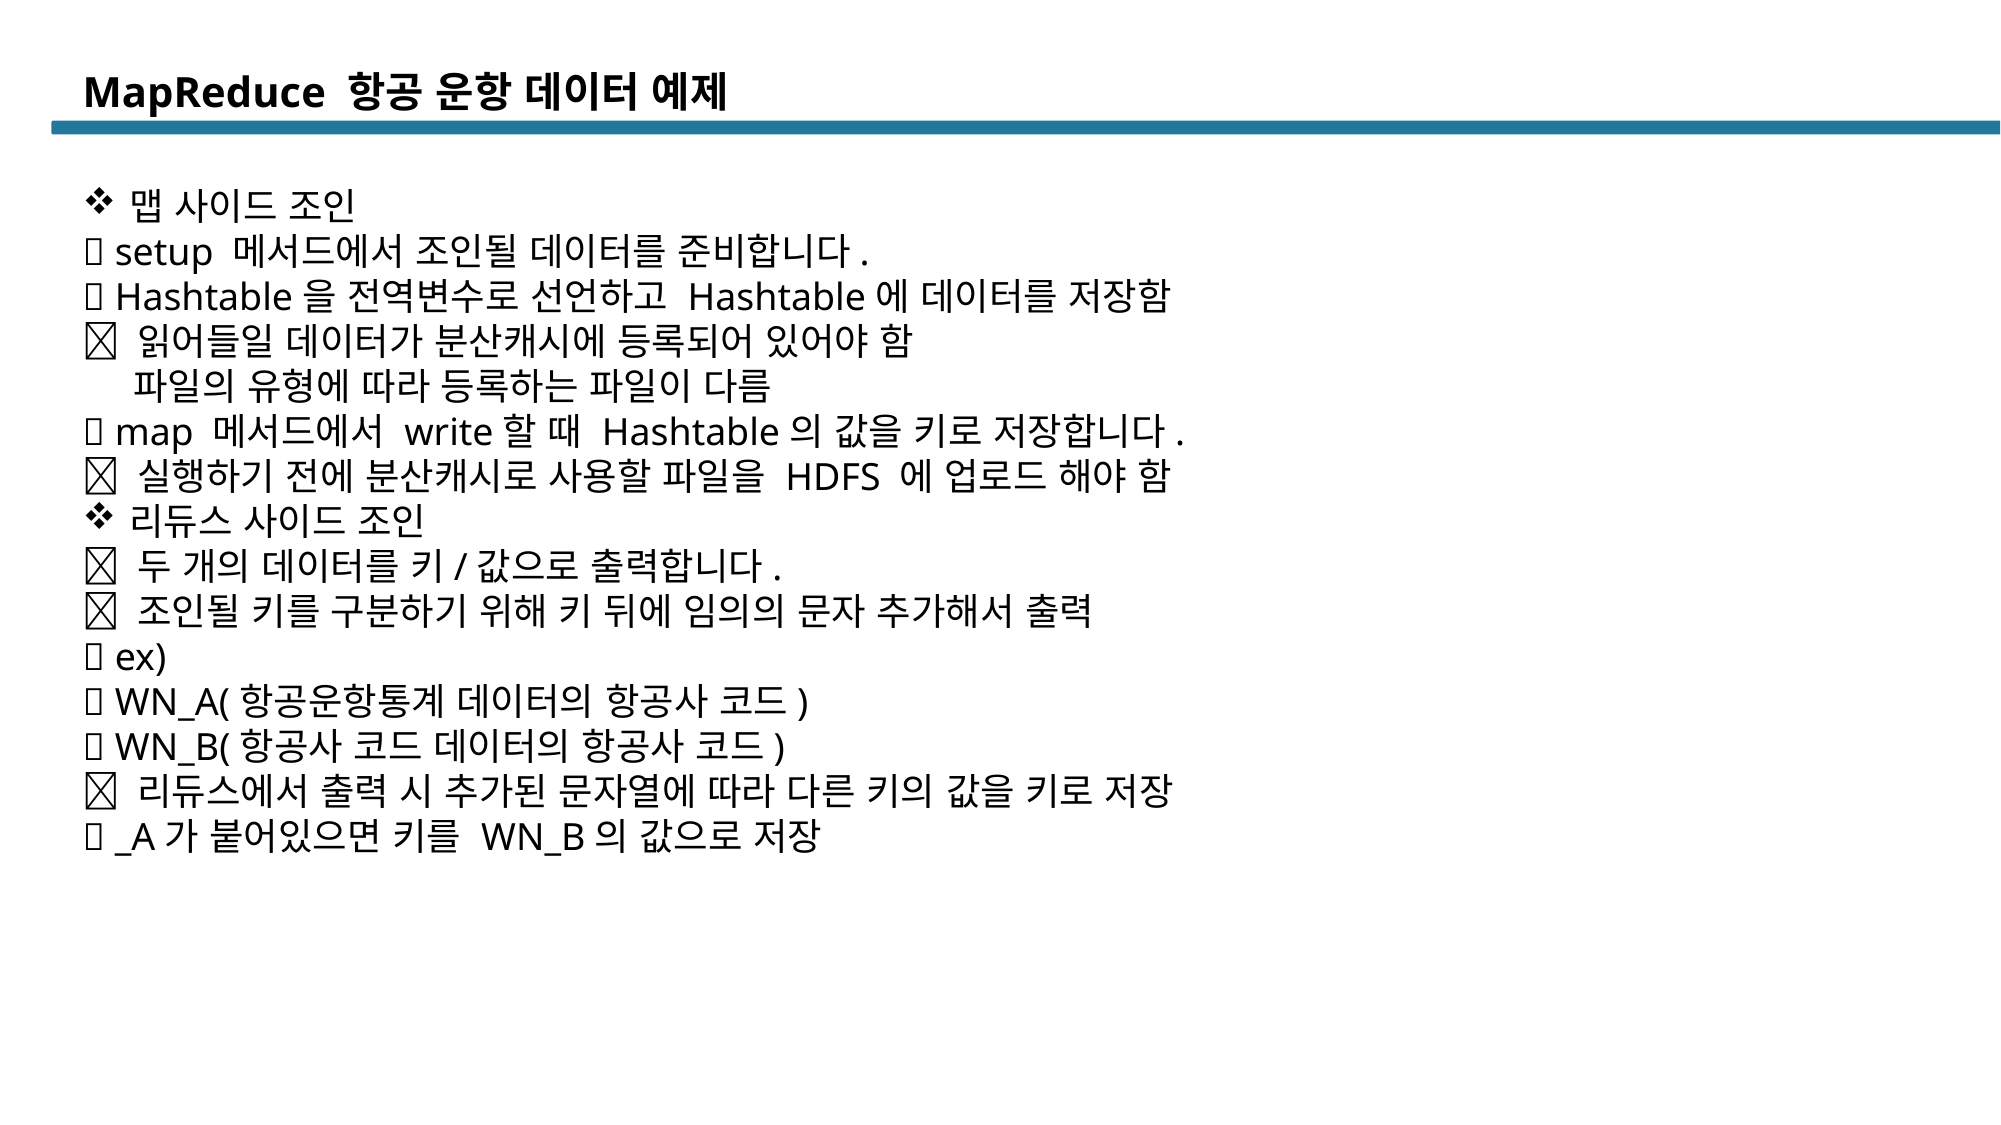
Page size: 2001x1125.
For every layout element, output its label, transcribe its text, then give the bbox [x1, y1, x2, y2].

text_box 맵 사이드 조인  setup 메서드에서 조인될 데이터를 준비합니다.  Hashtable을 전역변수로 선언하고 Hashtable에 데이터를 저장함  읽어들일 데이터가 분산캐시에 등록되어 있어야 함 파일의 유형에 따라 등록하는 파일이 다름  map 메서드에서 write할 때 Hashtable의 값을 키로 저장합니다.  실행하기 전에 분산캐시로 사용할 파일을 HDFS 에 업로드 해야 함 리듀스 사이드 조인  두 개의 데이터를 키/값으로 출력합니다.  조인될 키를 구분하기 위해 키 뒤에 임의의 문자 추가해서 출력  ex)  WN_A(항공운항통계 데이터의 항공사 코드)  WN_B(항공사 코드 데이터의 항공사 코드)  리듀스에서 출력 시 추가된 문자열에 따라 다른 키의 값을 키로 저장  _A가 붙어있으면 키를 WN_B의 값으로 저장 [67, 175, 1921, 866]
title MapReduce 항공 운항 데이터 예제 [67, 63, 1869, 136]
